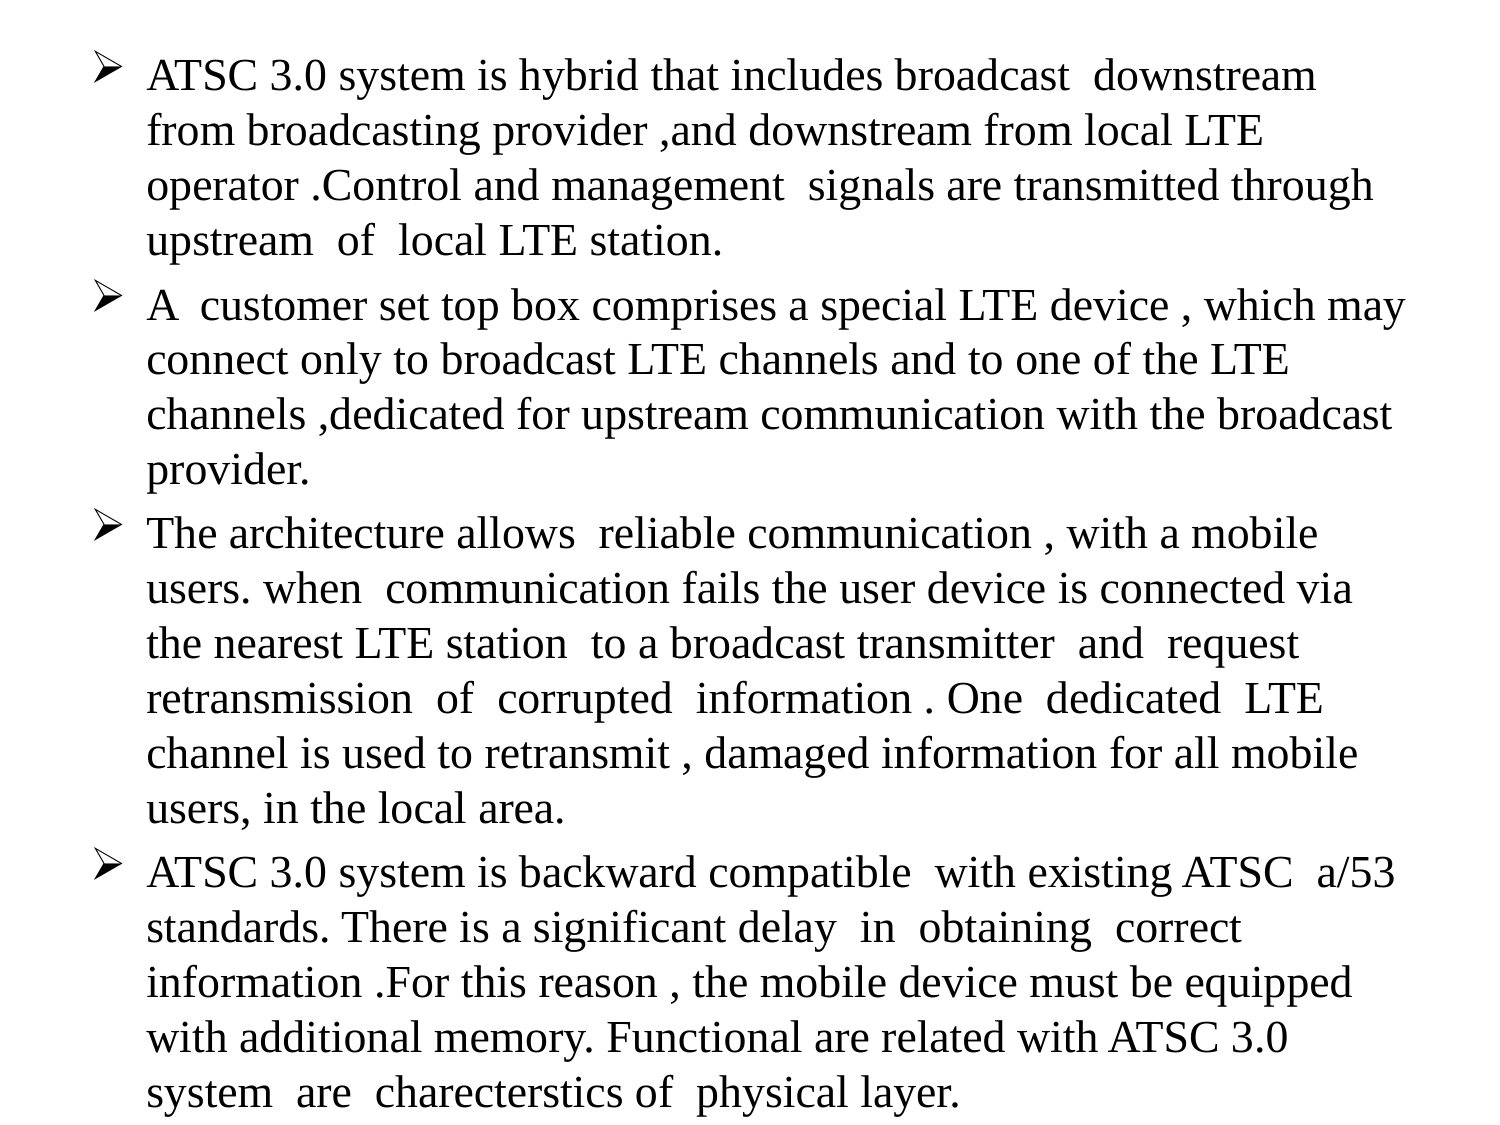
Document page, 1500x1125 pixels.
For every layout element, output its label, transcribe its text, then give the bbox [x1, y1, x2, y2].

list ATSC 3.0 system is hybrid that includes broadcast downstream from broadcasting provider ,and downstream from local LTE operator .Control and management signals are transmitted through upstream of local LTE station. A customer set top box comprises a special LTE device , which may connect only to broadcast LTE channels and to one of the LTE channels ,dedicated for upstream communication with the broadcast provider. The architecture allows reliable communication , with a mobile users. when communication fails the user device is connected via the nearest LTE station to a broadcast transmitter and request retransmission of corrupted information . One dedicated LTE channel is used to retransmit , damaged information for all mobile users, in the local area. ATSC 3.0 system is backward compatible with existing ATSC a/53 standards. There is a significant delay in obtaining correct information .For this reason , the mobile device must be equipped with additional memory. Functional are related with ATSC 3.0 system are charecterstics of physical layer. [75, 37, 1425, 1063]
